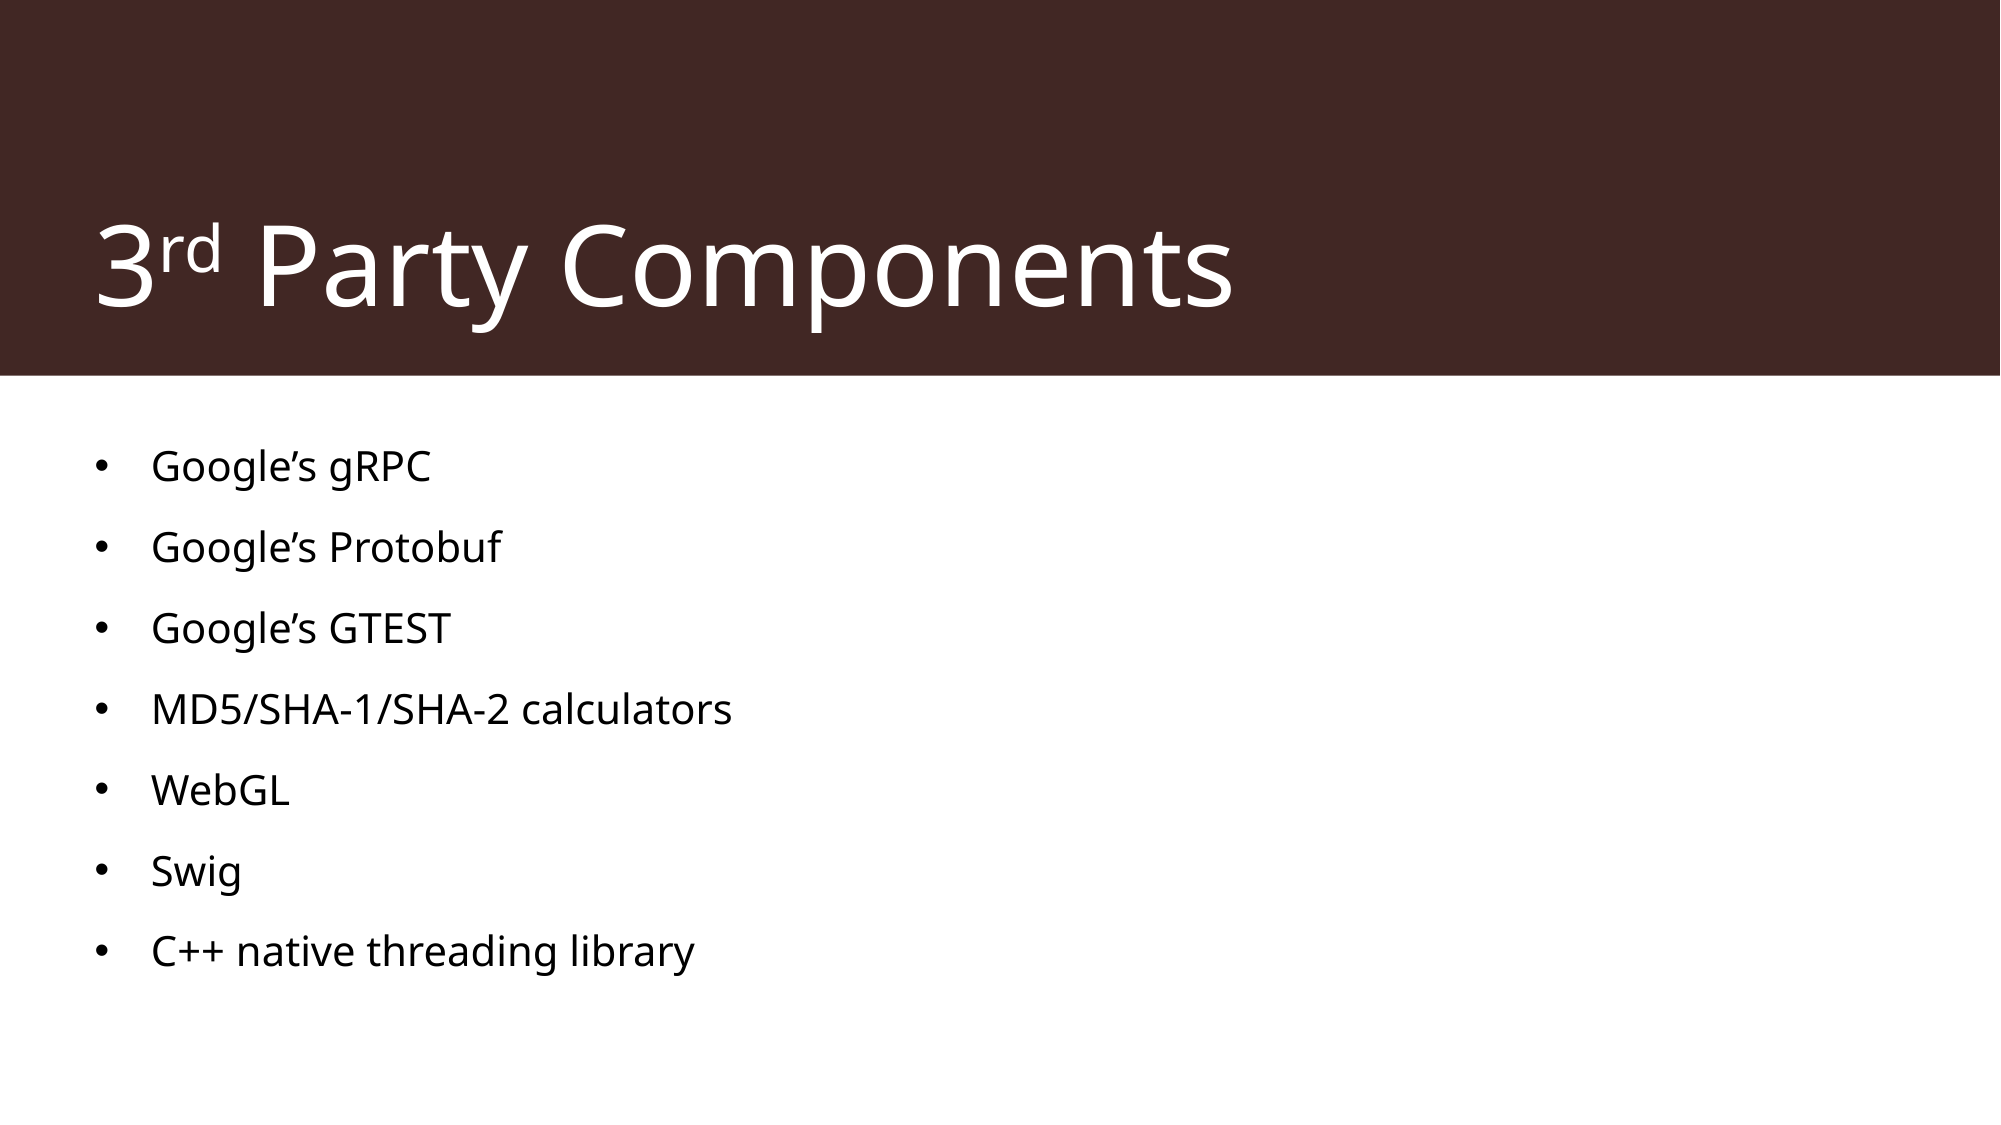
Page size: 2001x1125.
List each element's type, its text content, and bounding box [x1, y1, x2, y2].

title 3rd Party Components [79, 59, 1863, 337]
list Google’s gRPC Google’s Protobuf Google’s GTEST MD5/SHA-1/SHA-2 calculators WebGL Swig C++ native threading library [79, 422, 1863, 1014]
